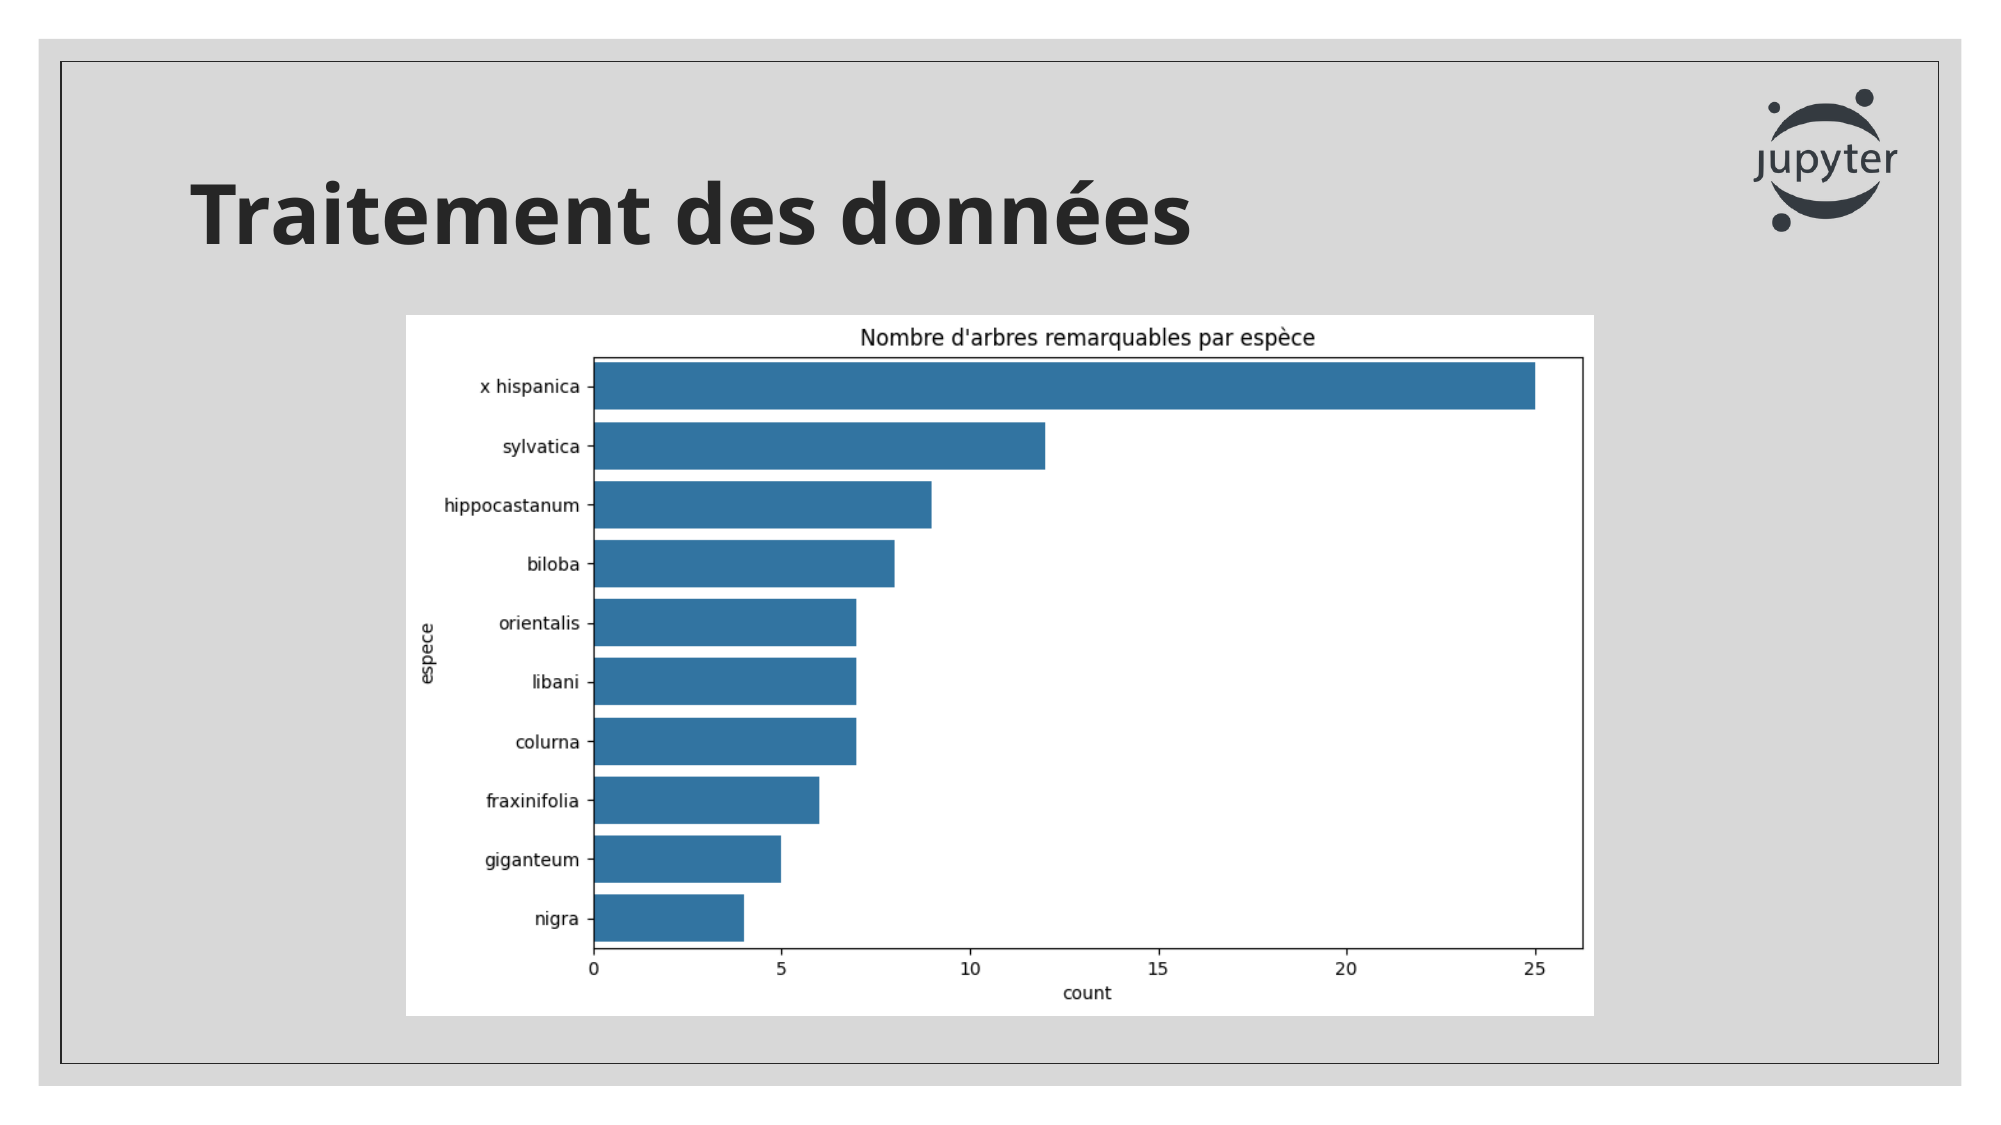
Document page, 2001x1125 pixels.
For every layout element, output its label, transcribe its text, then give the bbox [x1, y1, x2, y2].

title Traitement des données [174, 105, 1825, 331]
picture [1736, 74, 1914, 252]
picture [405, 315, 1594, 1016]
